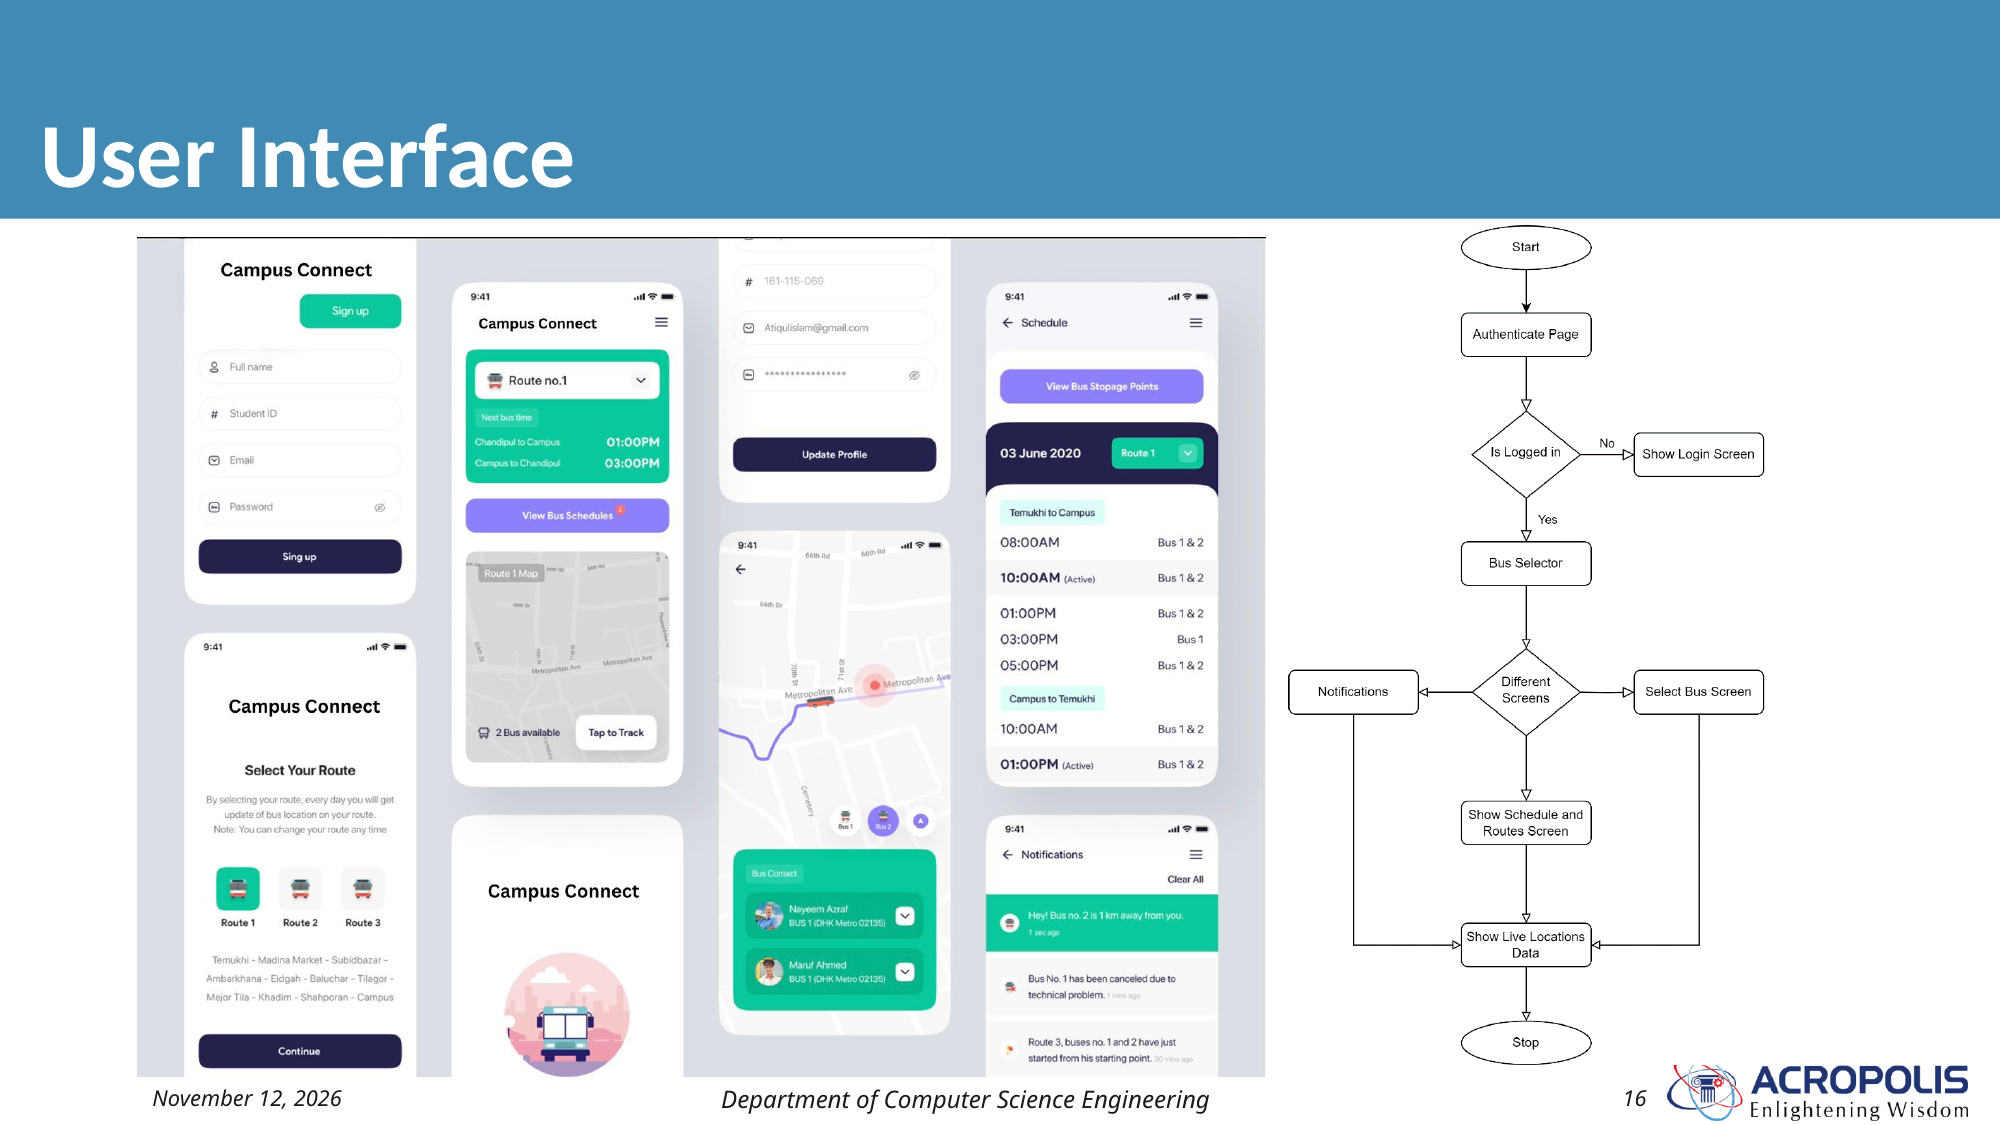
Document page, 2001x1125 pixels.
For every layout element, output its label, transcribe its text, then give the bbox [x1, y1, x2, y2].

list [137, 237, 1265, 1077]
picture [1288, 225, 1968, 1121]
title User Interface [25, 0, 1974, 214]
slide_number 16 [1436, 1076, 1662, 1122]
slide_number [137, 1077, 663, 1122]
footer Department of Computer Science Engineering [703, 1077, 1229, 1122]
